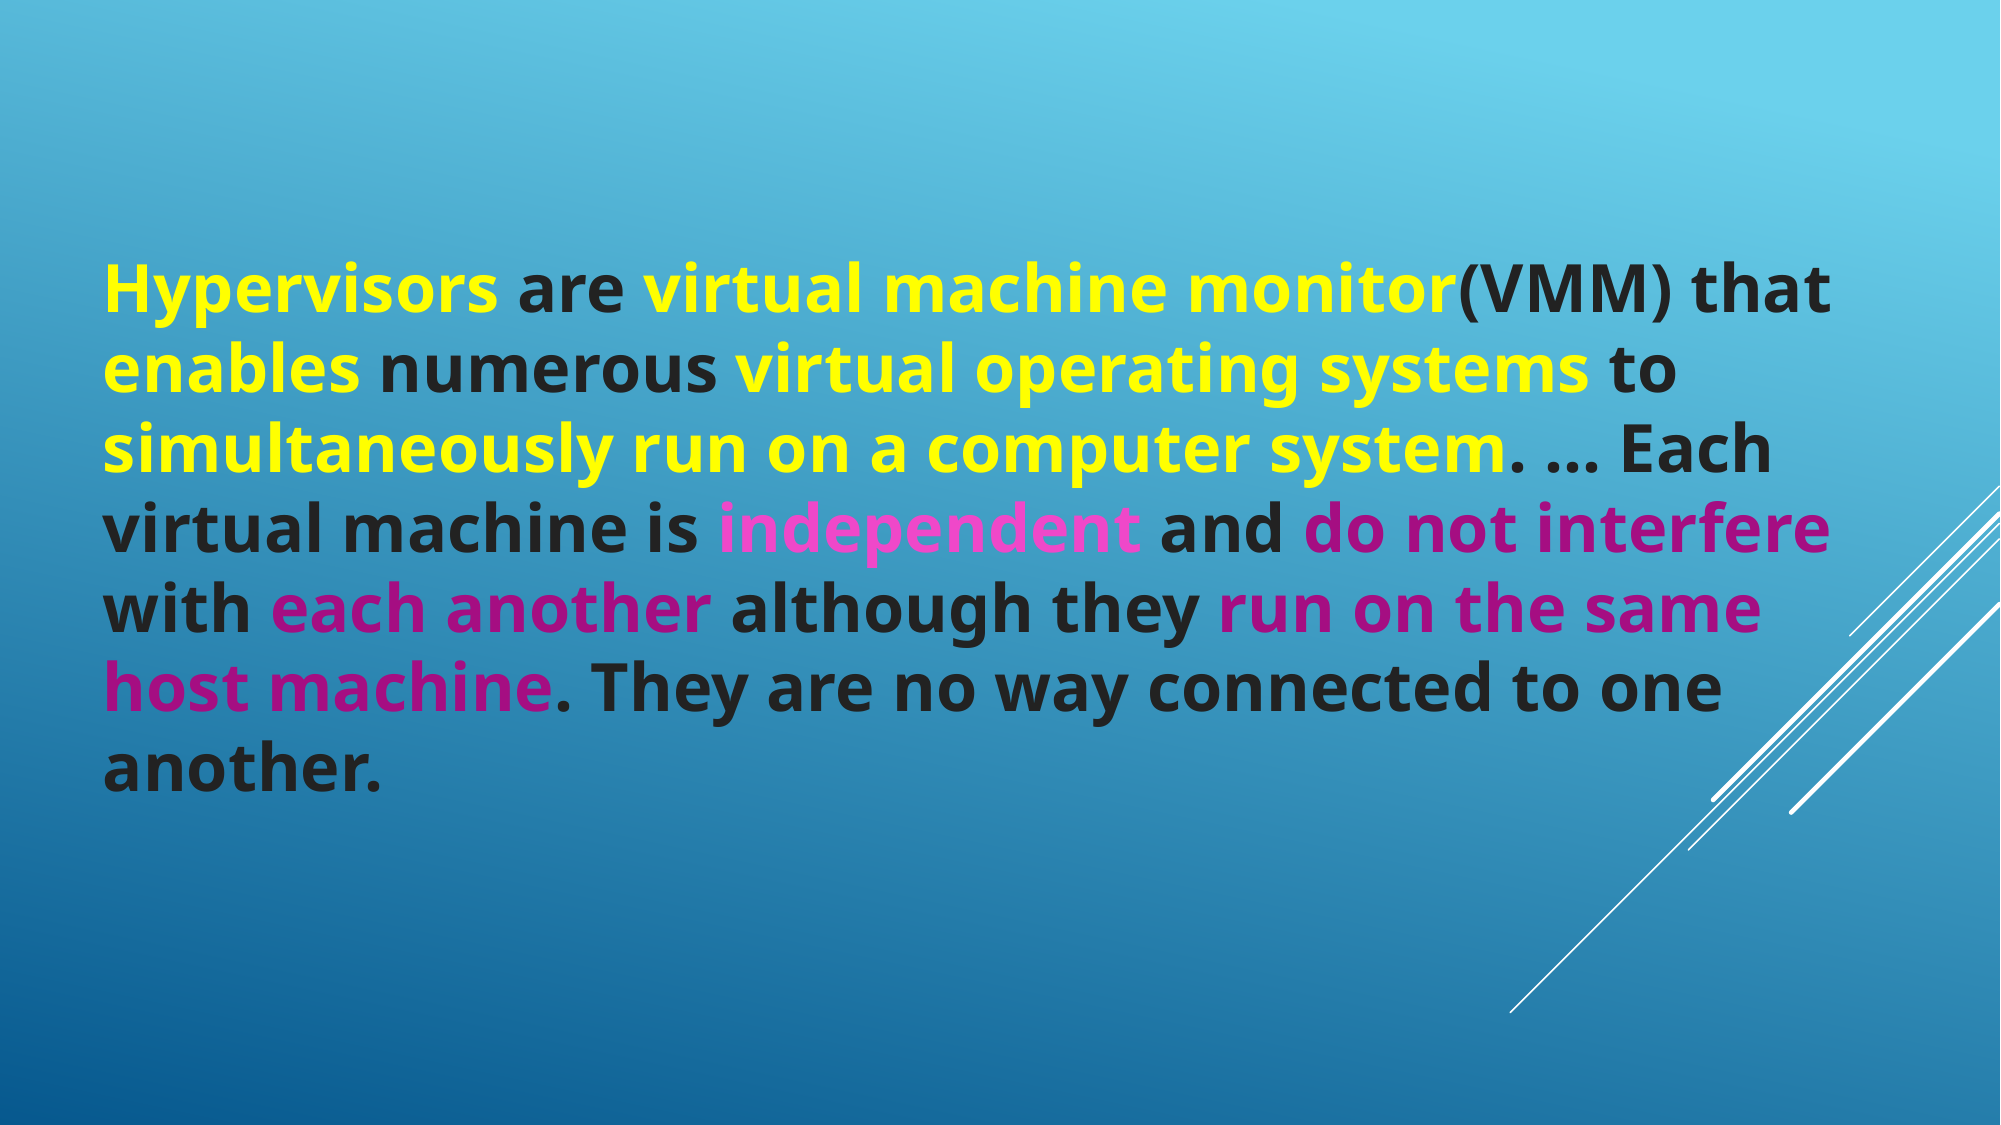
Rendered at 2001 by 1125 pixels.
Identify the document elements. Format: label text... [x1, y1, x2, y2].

text_box Hypervisors are virtual machine monitor(VMM) that enables numerous virtual operating systems to simultaneously run on a computer system. ... Each virtual machine is independent and do not interfere with each another although they run on the same host machine. They are no way connected to one another. [88, 238, 1912, 813]
